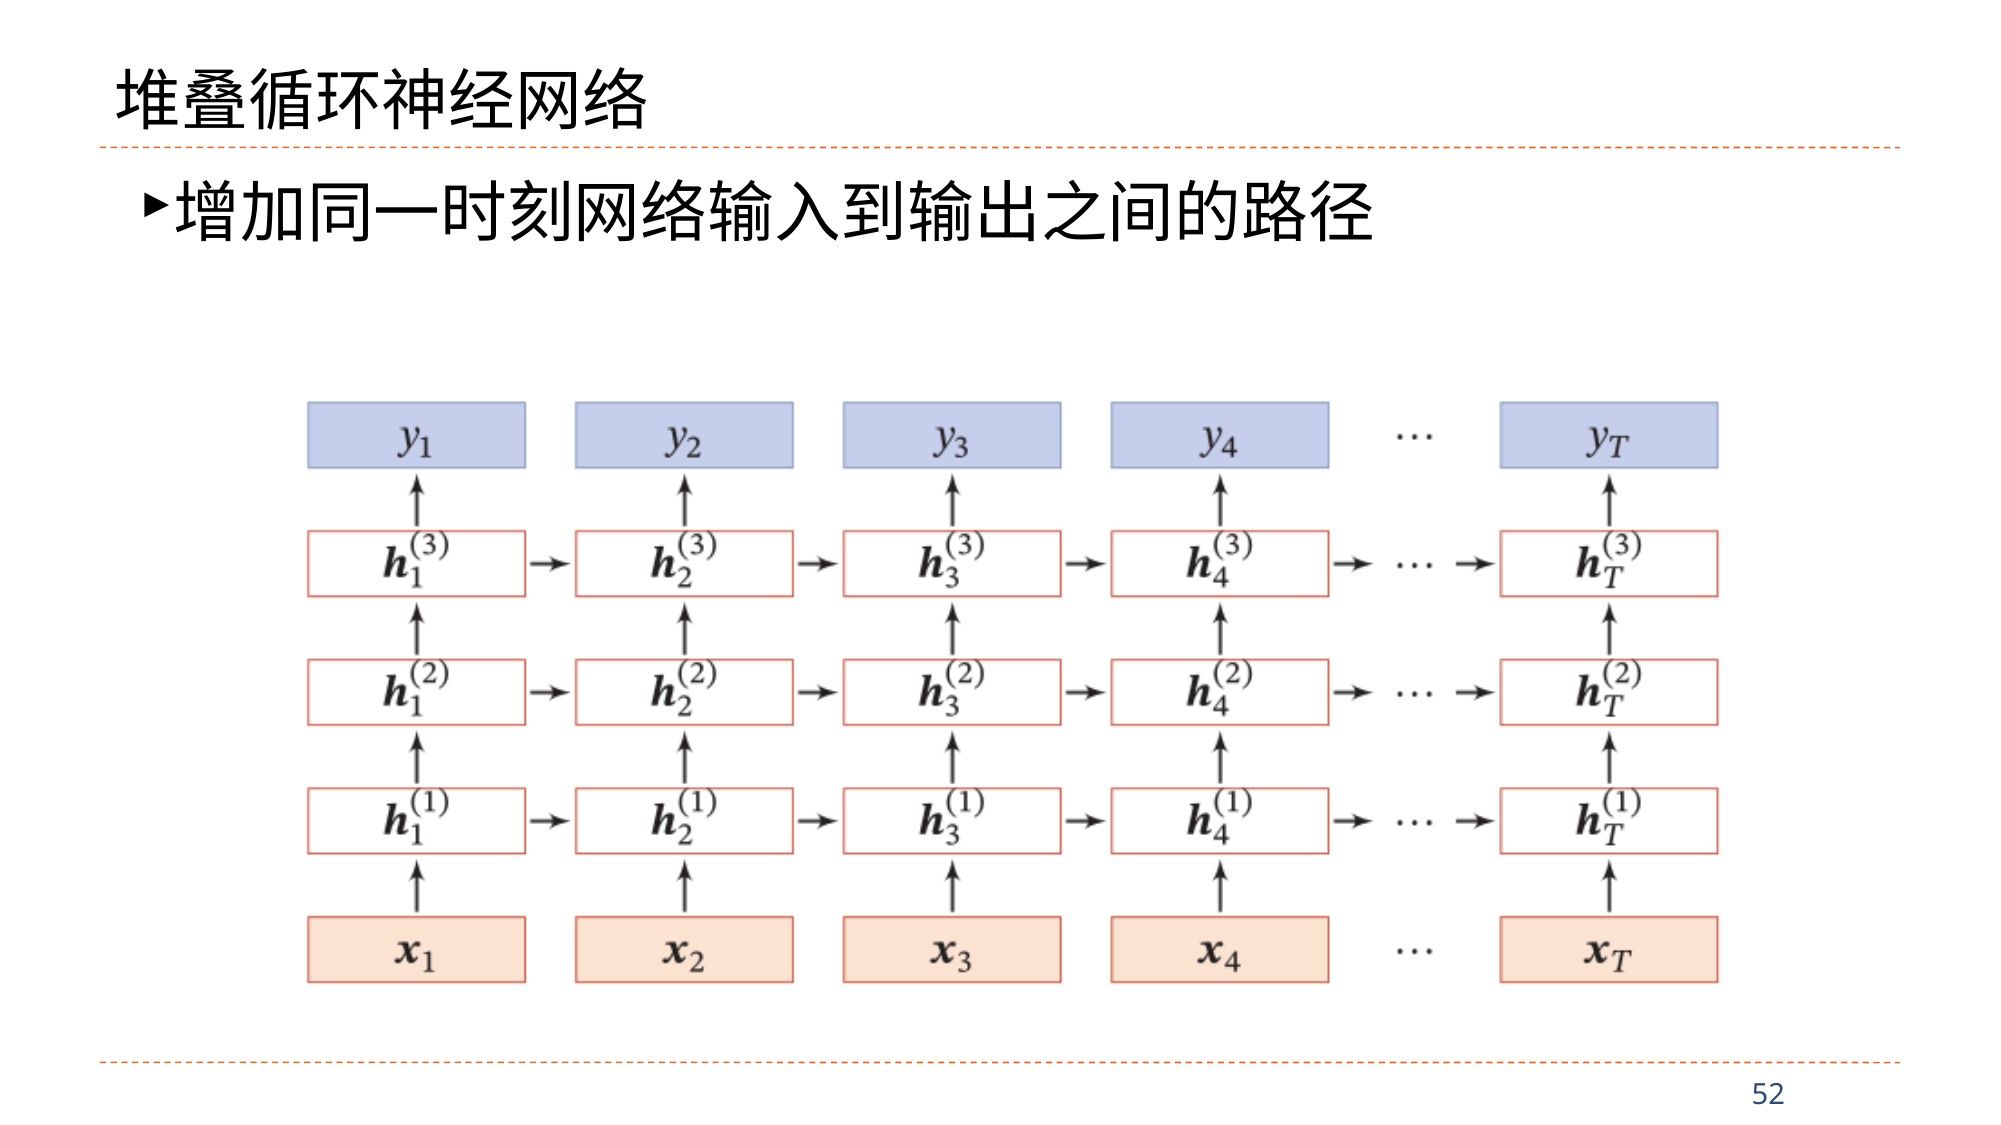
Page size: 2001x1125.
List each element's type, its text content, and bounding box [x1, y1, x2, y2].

picture [274, 362, 1811, 1016]
title 堆叠循环神经网络 [99, 24, 1900, 146]
text_box 增加同一时刻网络输入到输出之间的路径 [99, 162, 1900, 475]
